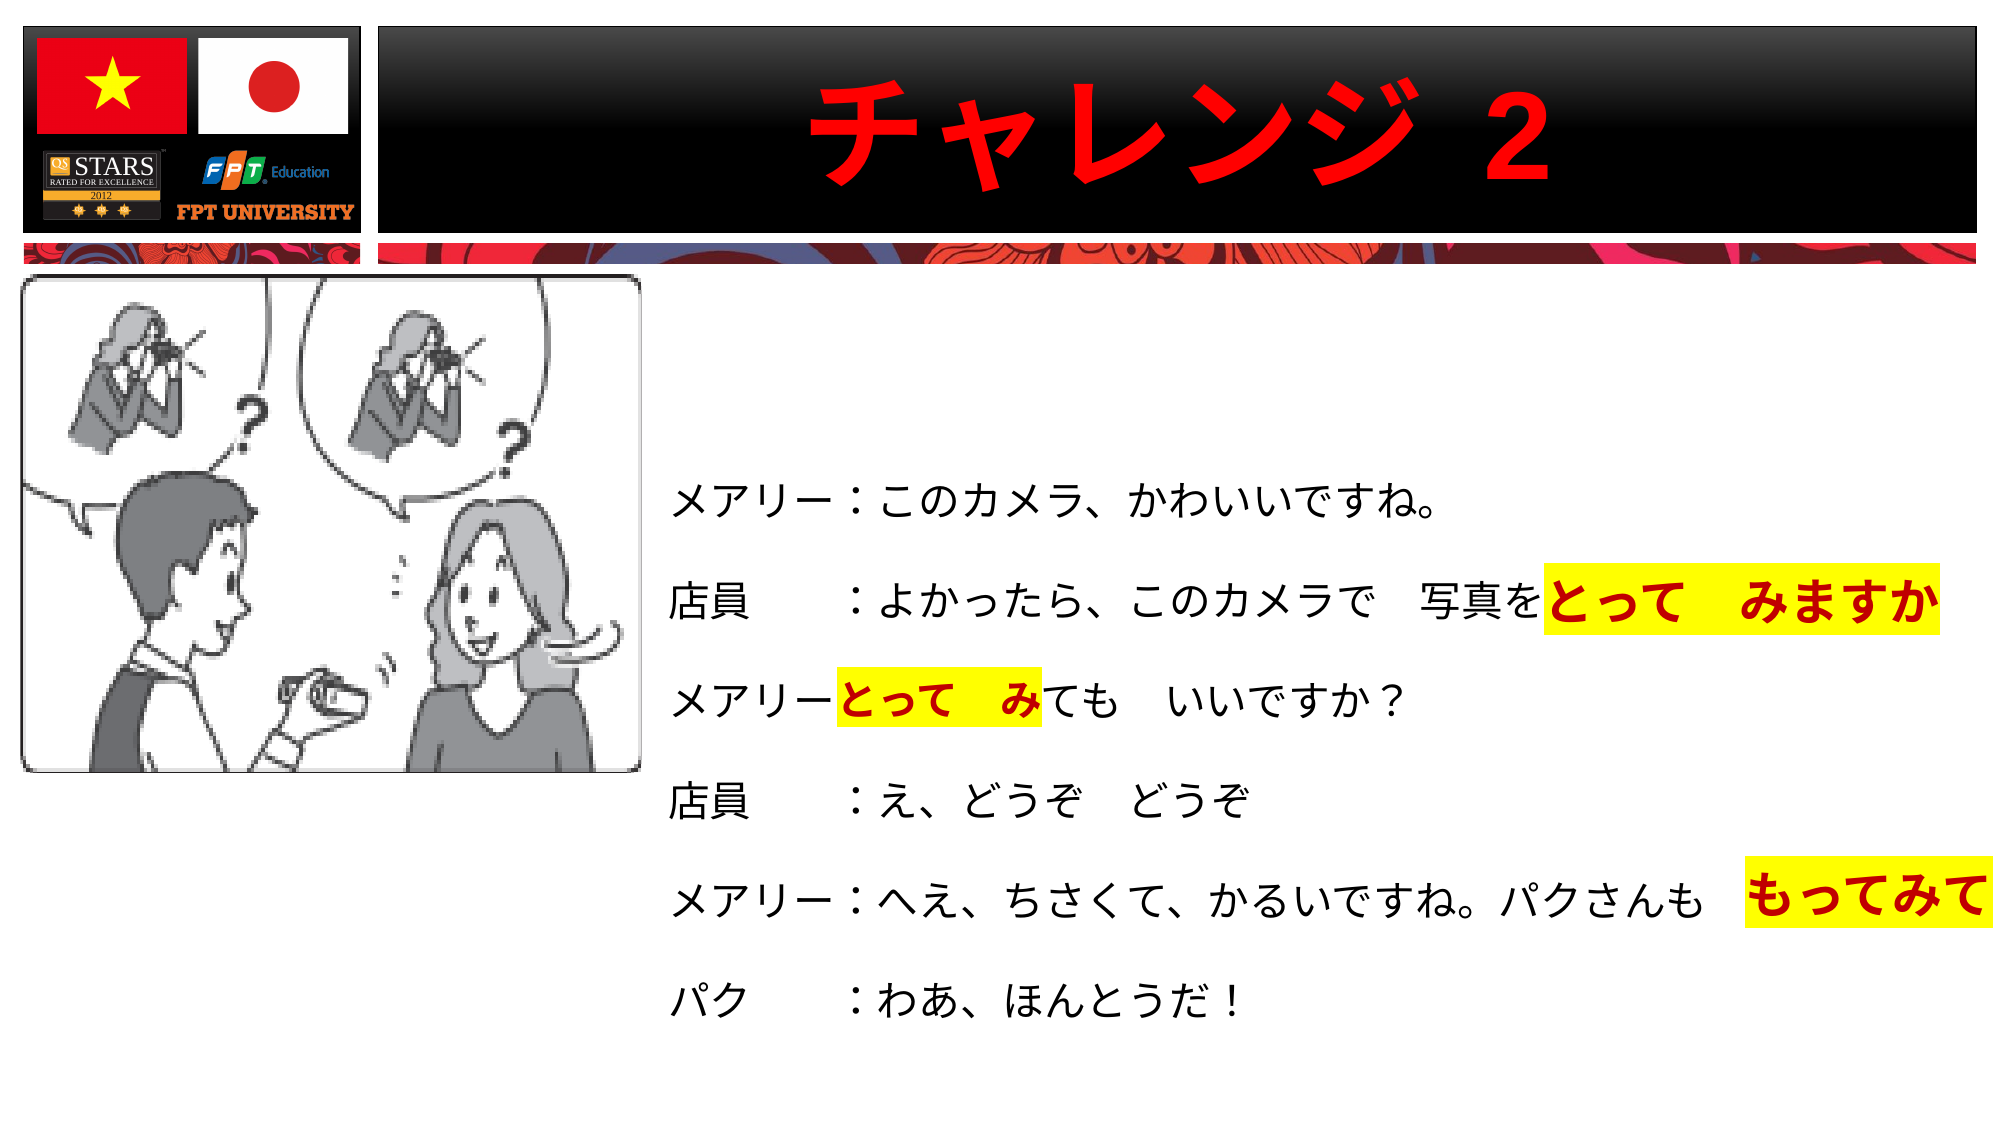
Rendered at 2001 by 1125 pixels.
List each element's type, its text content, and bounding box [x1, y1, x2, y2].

picture [378, 243, 1977, 264]
text_box [23, 26, 361, 233]
text_box とって みますか [1528, 563, 1955, 639]
picture [36, 136, 361, 233]
text_box メアリー：このカメラ、かわいいですね。 店員 ：よかったら、このカメラで 写真をとって みますか。 メアリー：とってみても いいですか？ 店員 ：え、どうぞ どうぞ メアリー：へえ、ちさくて、かるいですね。パクさんも もってみて パク ：わあ、ほんとうだ！ [653, 467, 1971, 1125]
picture [20, 274, 642, 773]
picture [23, 243, 361, 264]
text_box チャレンジ 2 [378, 26, 1977, 233]
text_box もってみて [1730, 856, 2000, 932]
picture [37, 38, 187, 134]
text_box とって み [821, 666, 1058, 731]
picture [198, 38, 349, 134]
